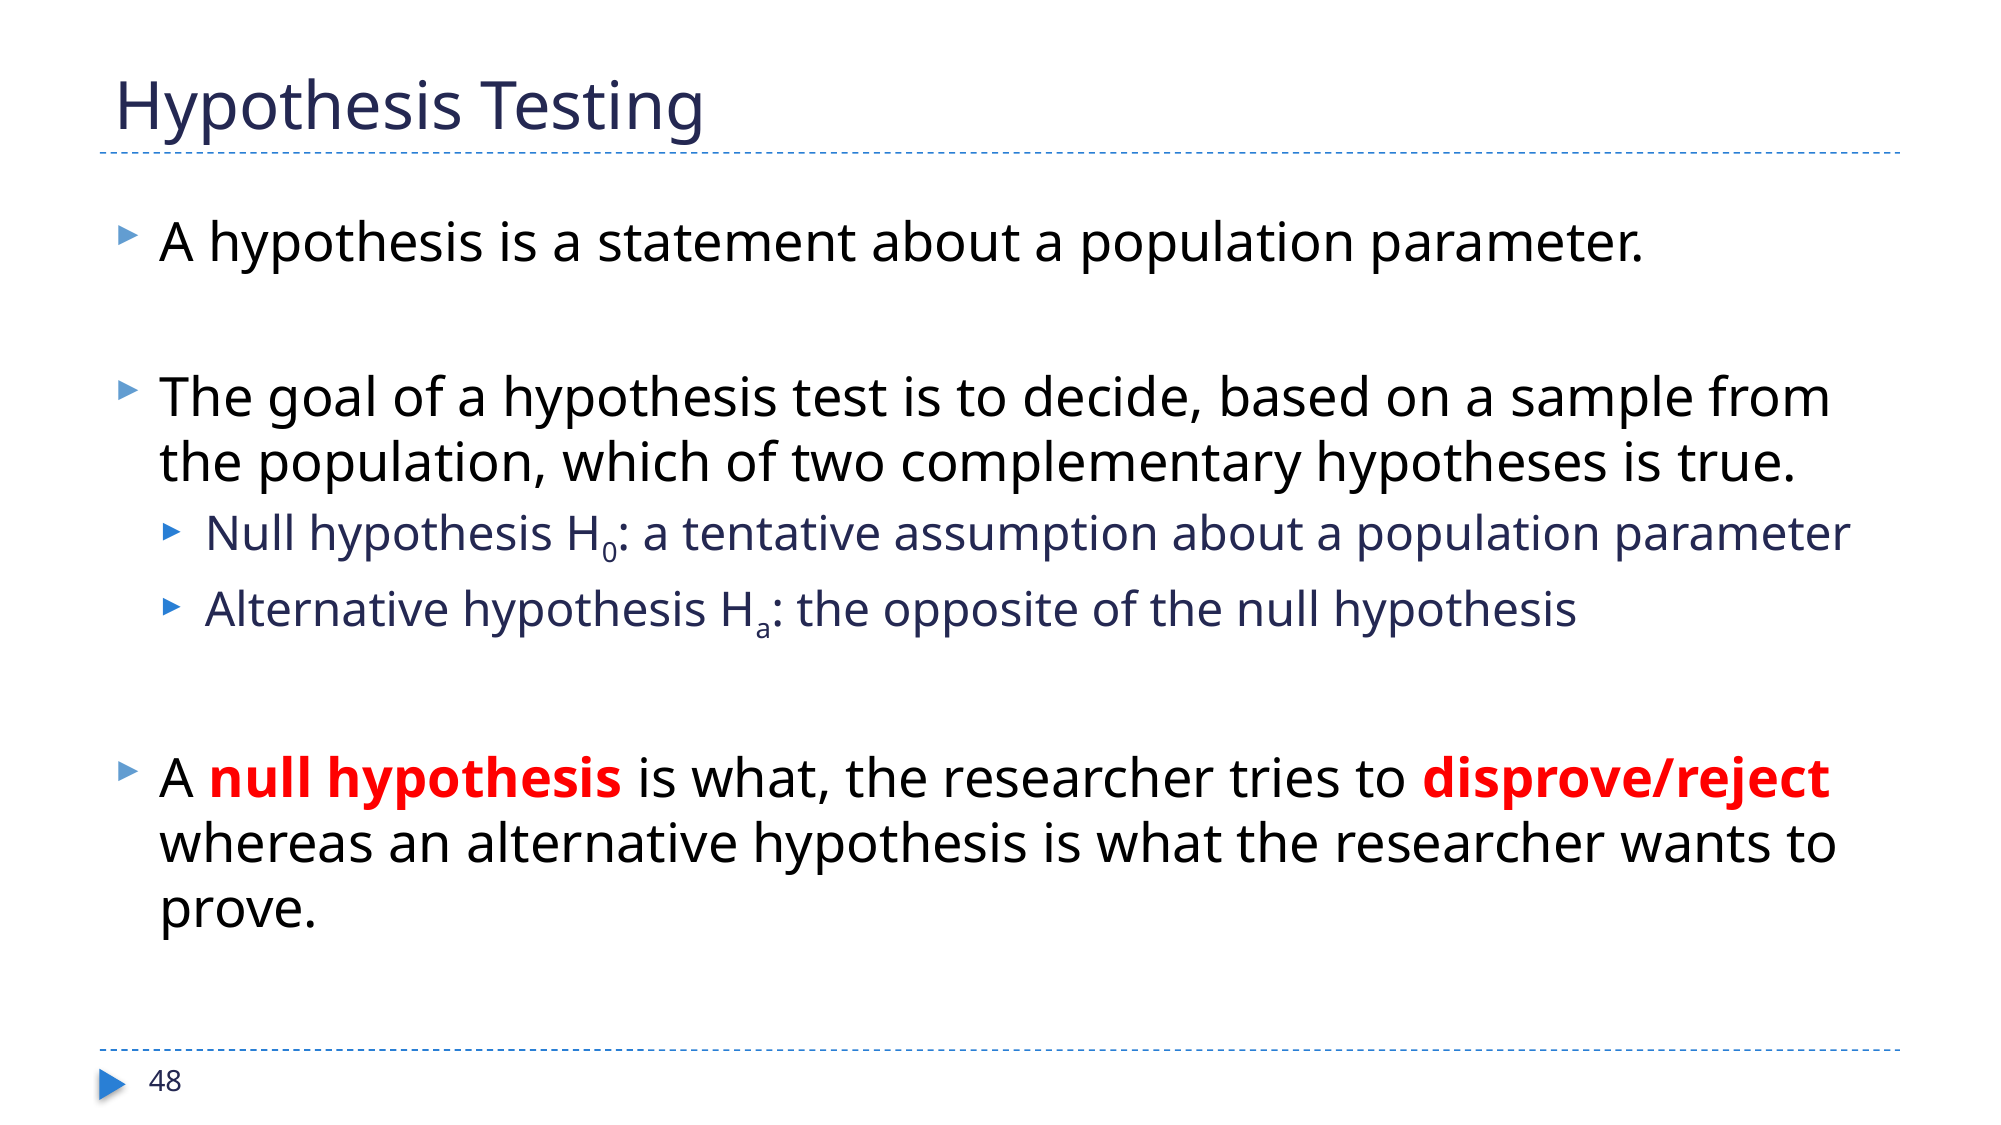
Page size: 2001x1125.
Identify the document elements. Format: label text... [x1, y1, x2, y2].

slide_number 48 [133, 1055, 568, 1103]
title Hypothesis Testing [99, 24, 1900, 151]
list A hypothesis is a statement about a population parameter. The goal of a hypothesis test is to decide, based on a sample from the population, which of two complementary hypotheses is true. Null hypothesis H0: a tentative assumption about a population parameter Alternative hypothesis Ha: the opposite of the null hypothesis A null hypothesis is what, the researcher tries to disprove/reject whereas an alternative hypothesis is what the researcher wants to prove. [99, 200, 1900, 1010]
